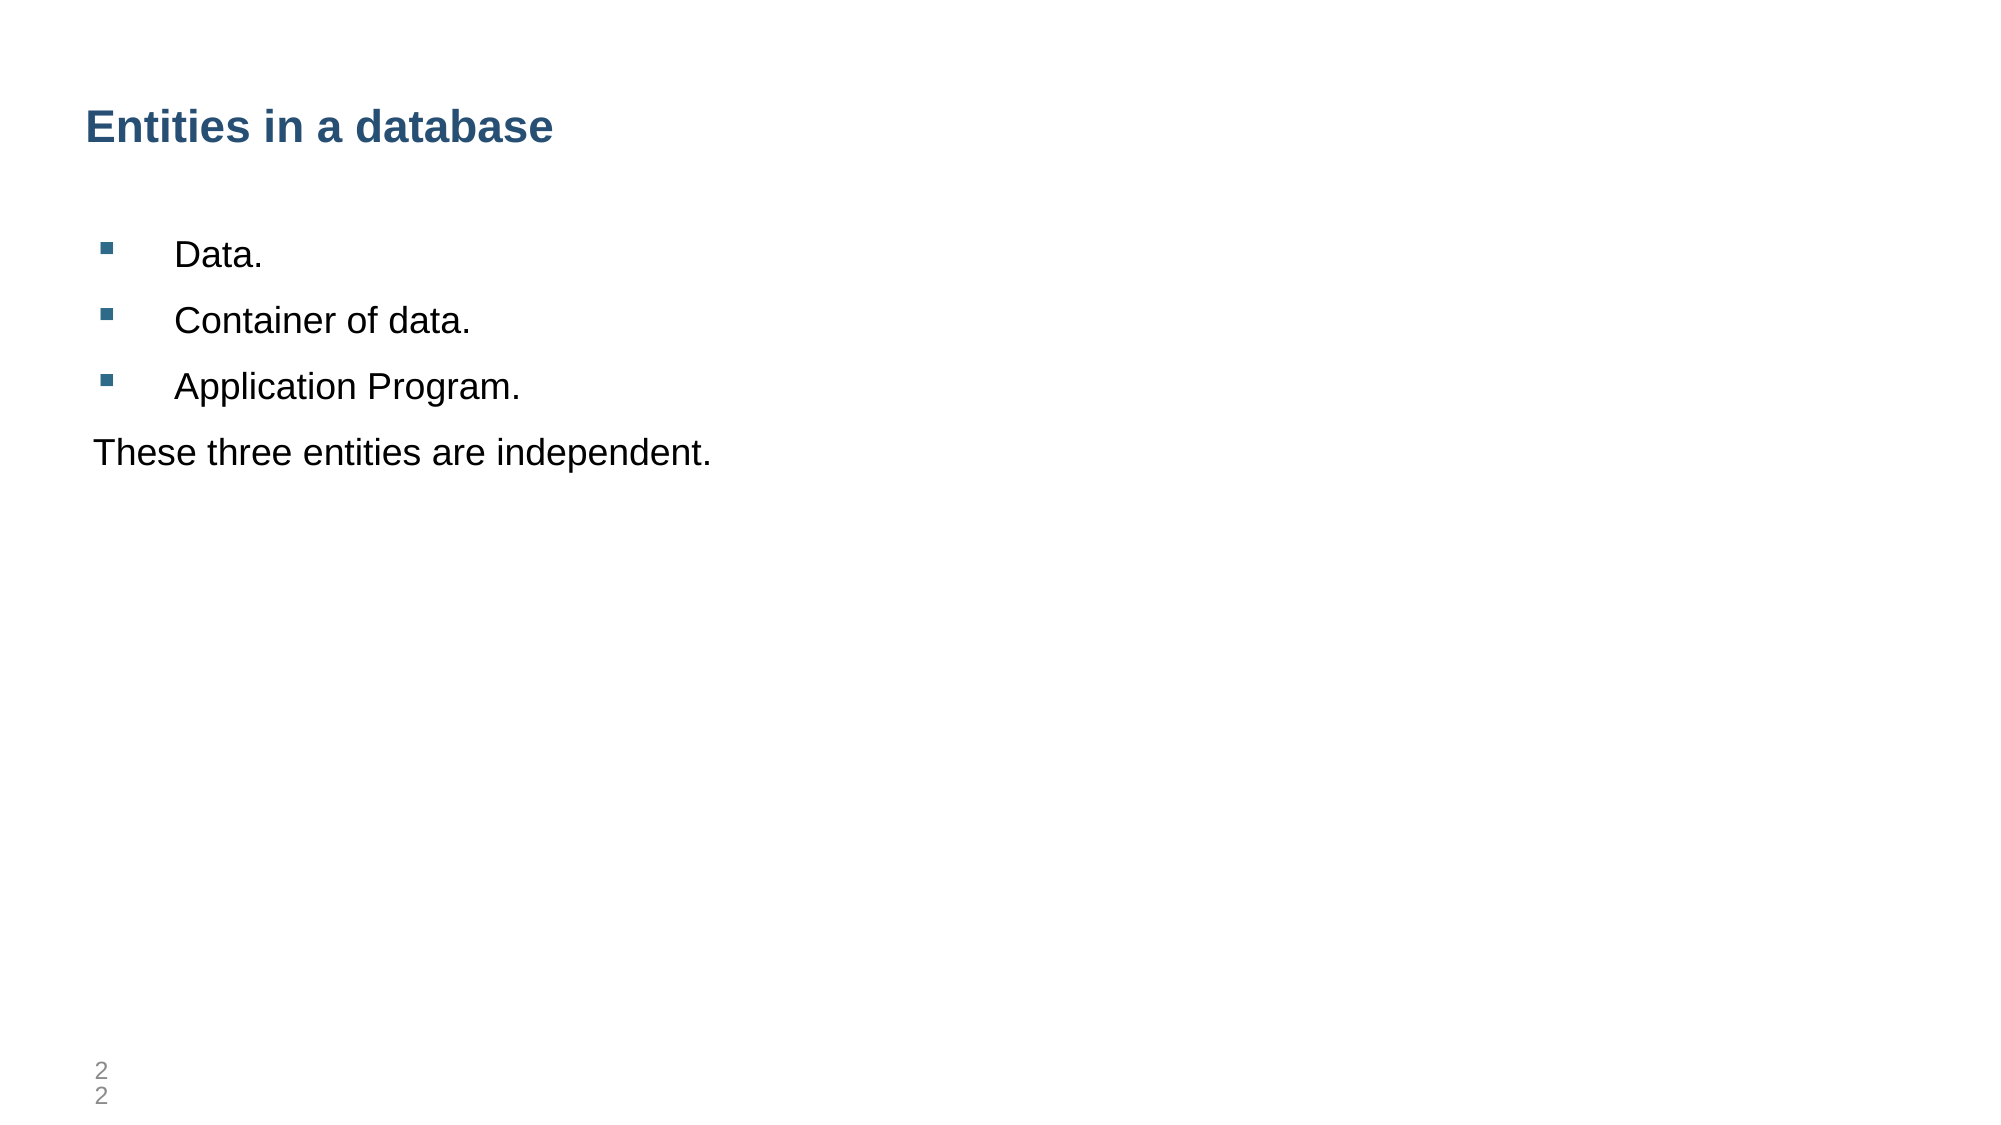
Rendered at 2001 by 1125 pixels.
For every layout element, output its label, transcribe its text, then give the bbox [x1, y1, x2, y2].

text_box Data. Container of data. Application Program. These three entities are independent. [85, 222, 1436, 902]
slide_number 22 [84, 1058, 110, 1081]
text_box Entities in a database [85, 13, 1436, 152]
